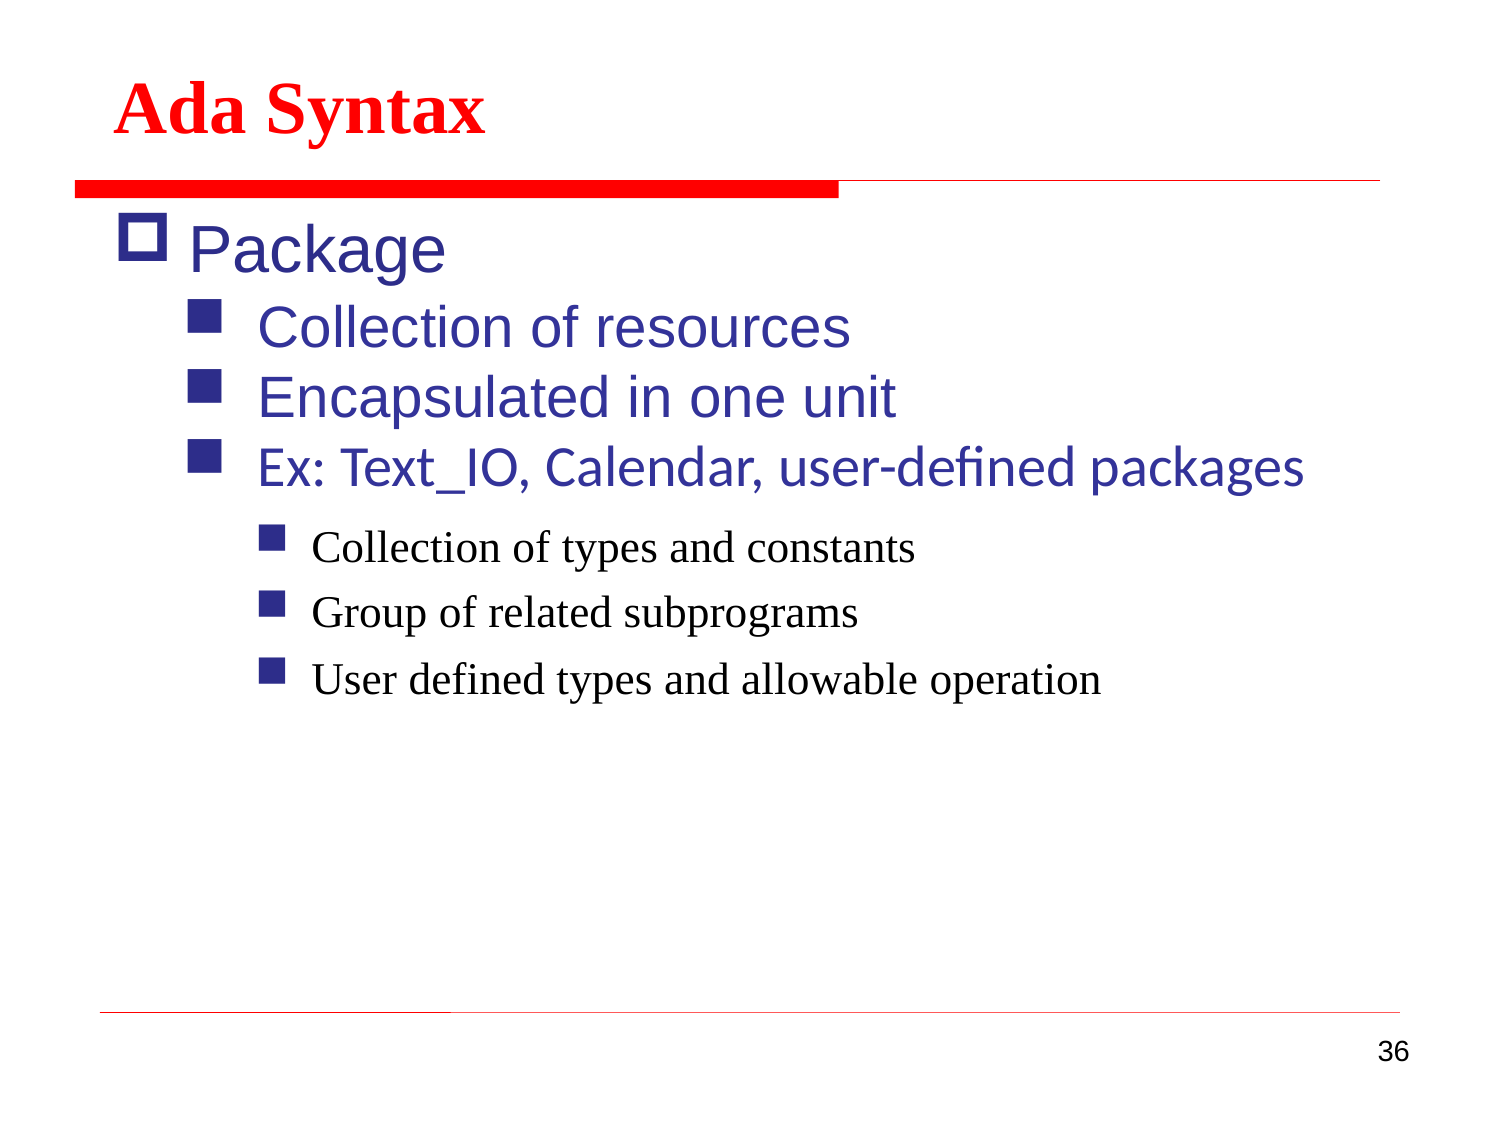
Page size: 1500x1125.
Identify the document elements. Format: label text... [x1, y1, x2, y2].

text_box Ada Syntax [113, 78, 488, 149]
text_box Package [113, 235, 449, 286]
text_box Collection of types and constants Group of related subprograms User defined types and allowable operation [255, 528, 1104, 704]
text_box Collection of resources Encapsulated in one unit Ex: Text_IO, Calendar, user-defined packages [182, 288, 1359, 563]
slide_number 36 [1074, 1024, 1426, 1103]
